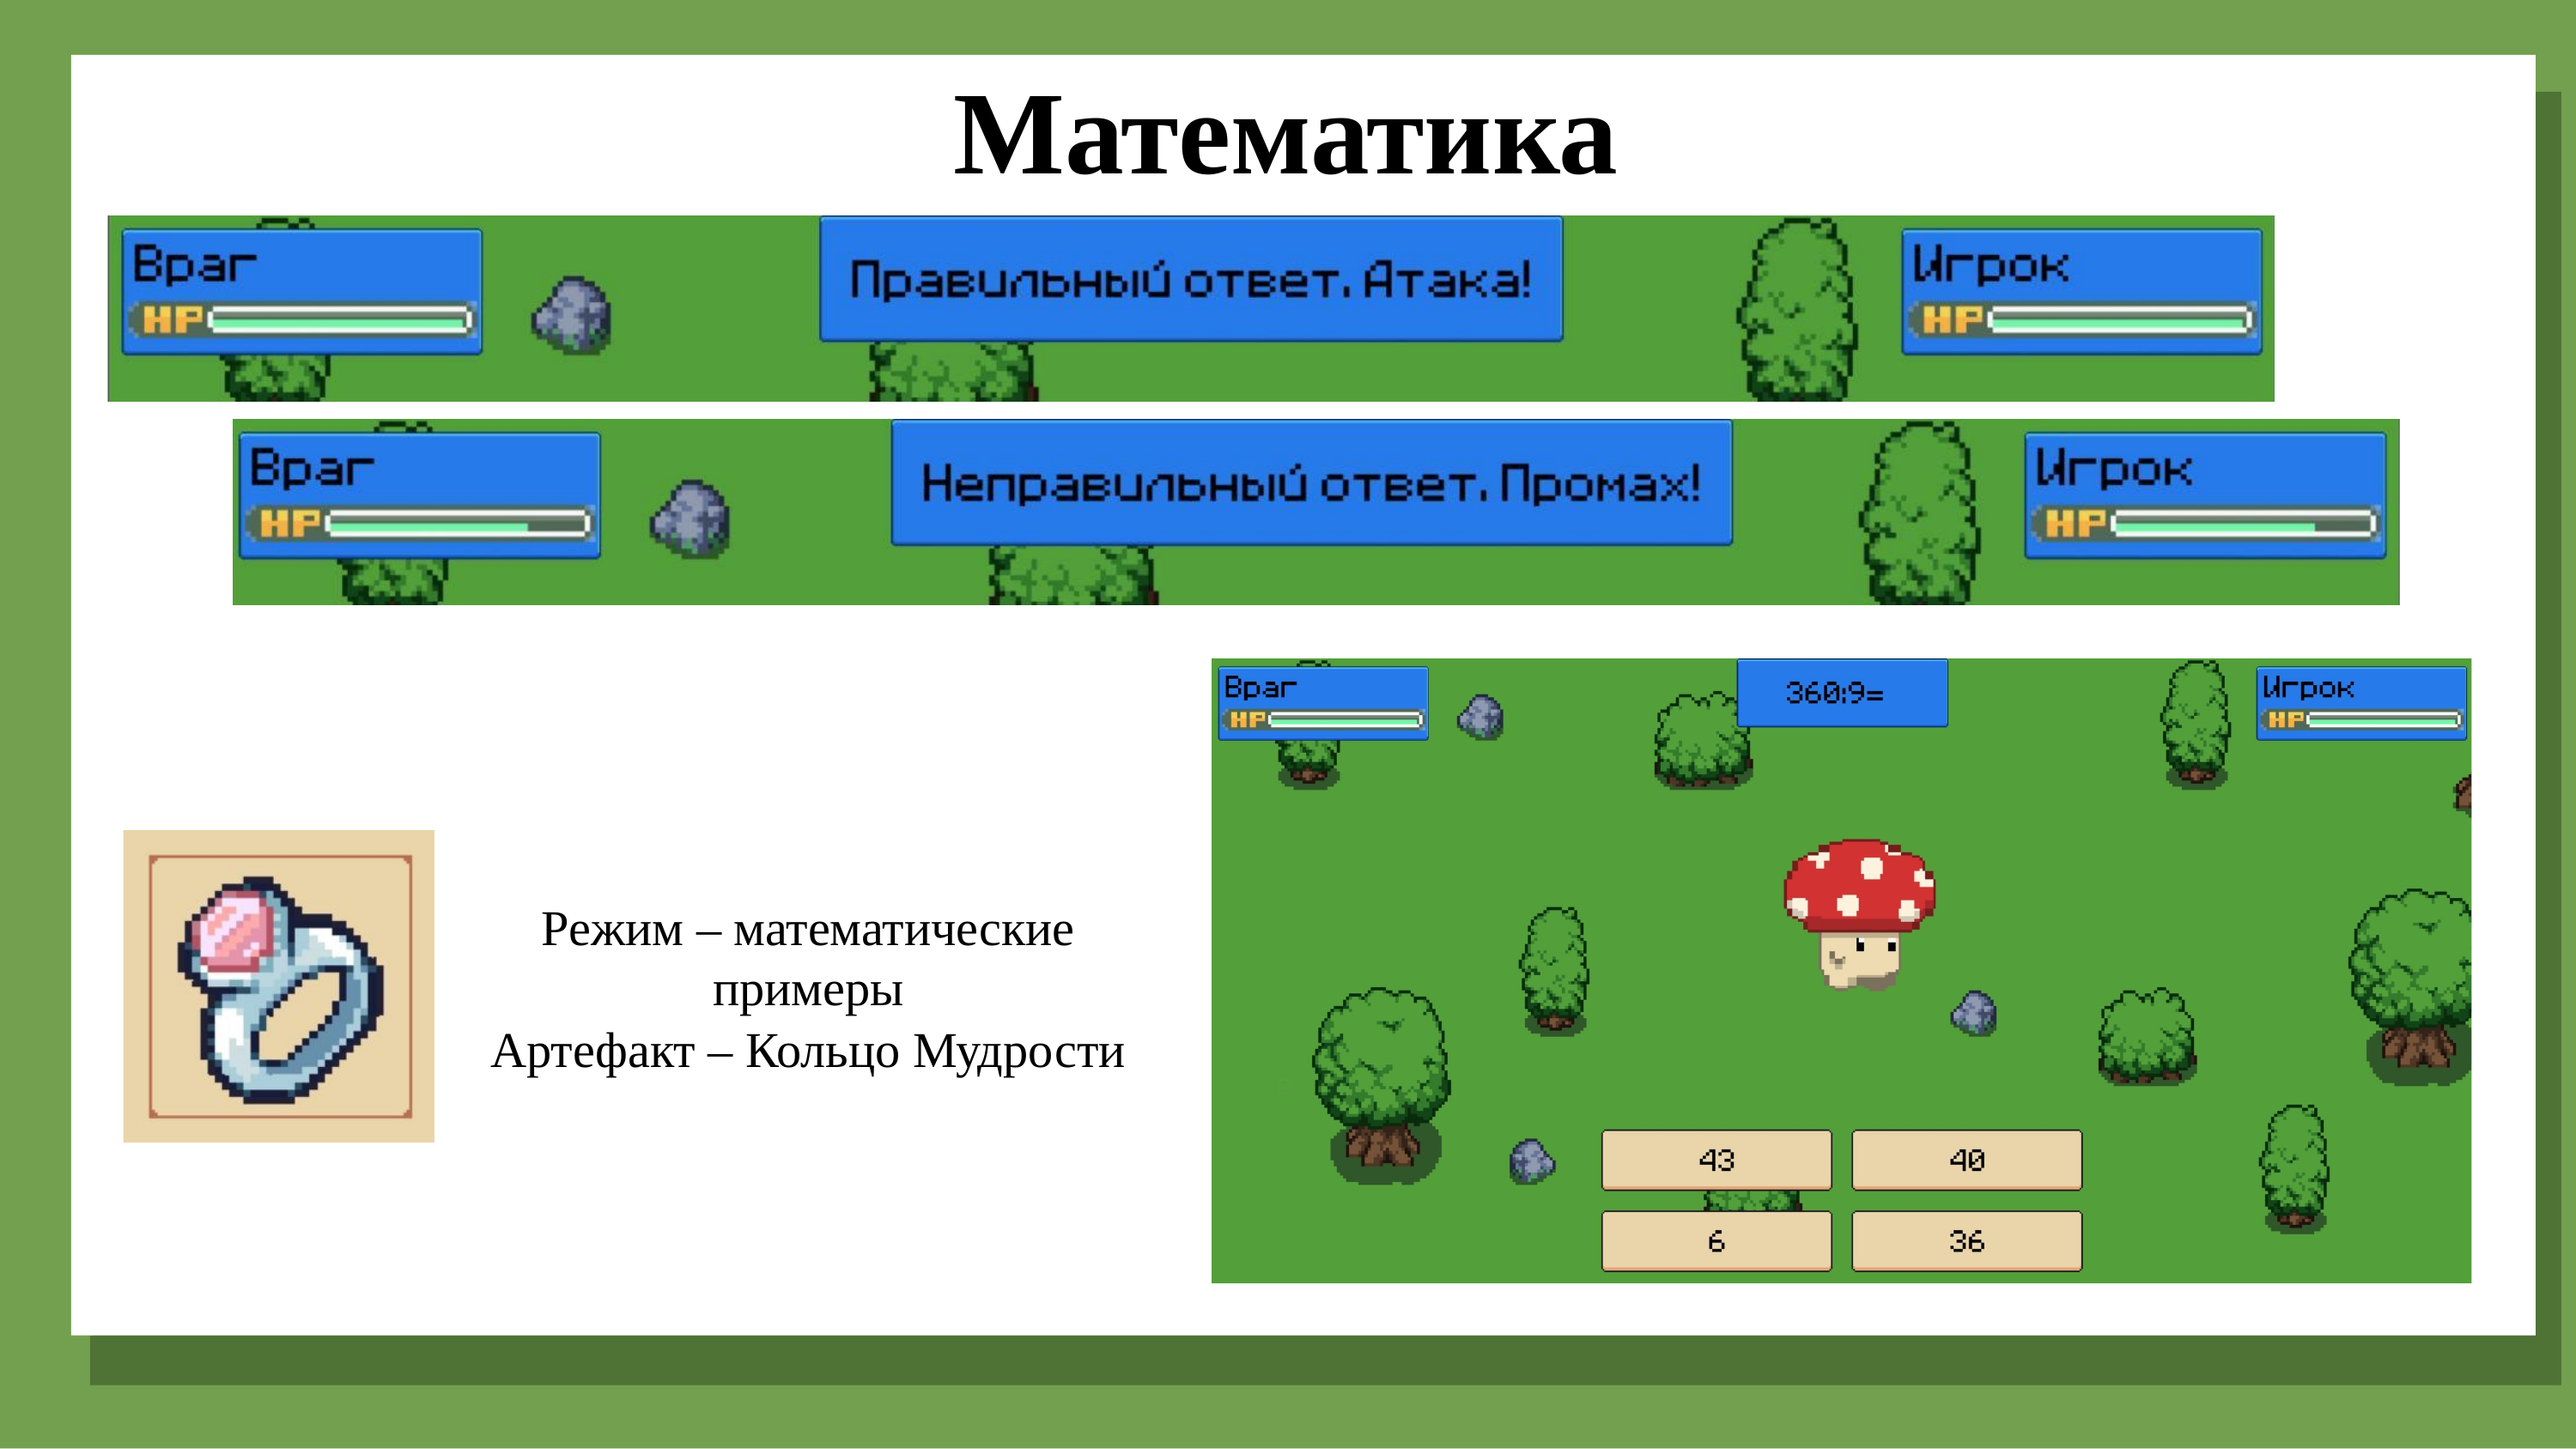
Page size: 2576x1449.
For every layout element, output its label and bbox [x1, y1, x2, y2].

text_box [70, 54, 2562, 1385]
picture [1211, 658, 2472, 1283]
picture [232, 419, 2400, 606]
picture [123, 830, 435, 1143]
picture [107, 215, 2275, 402]
